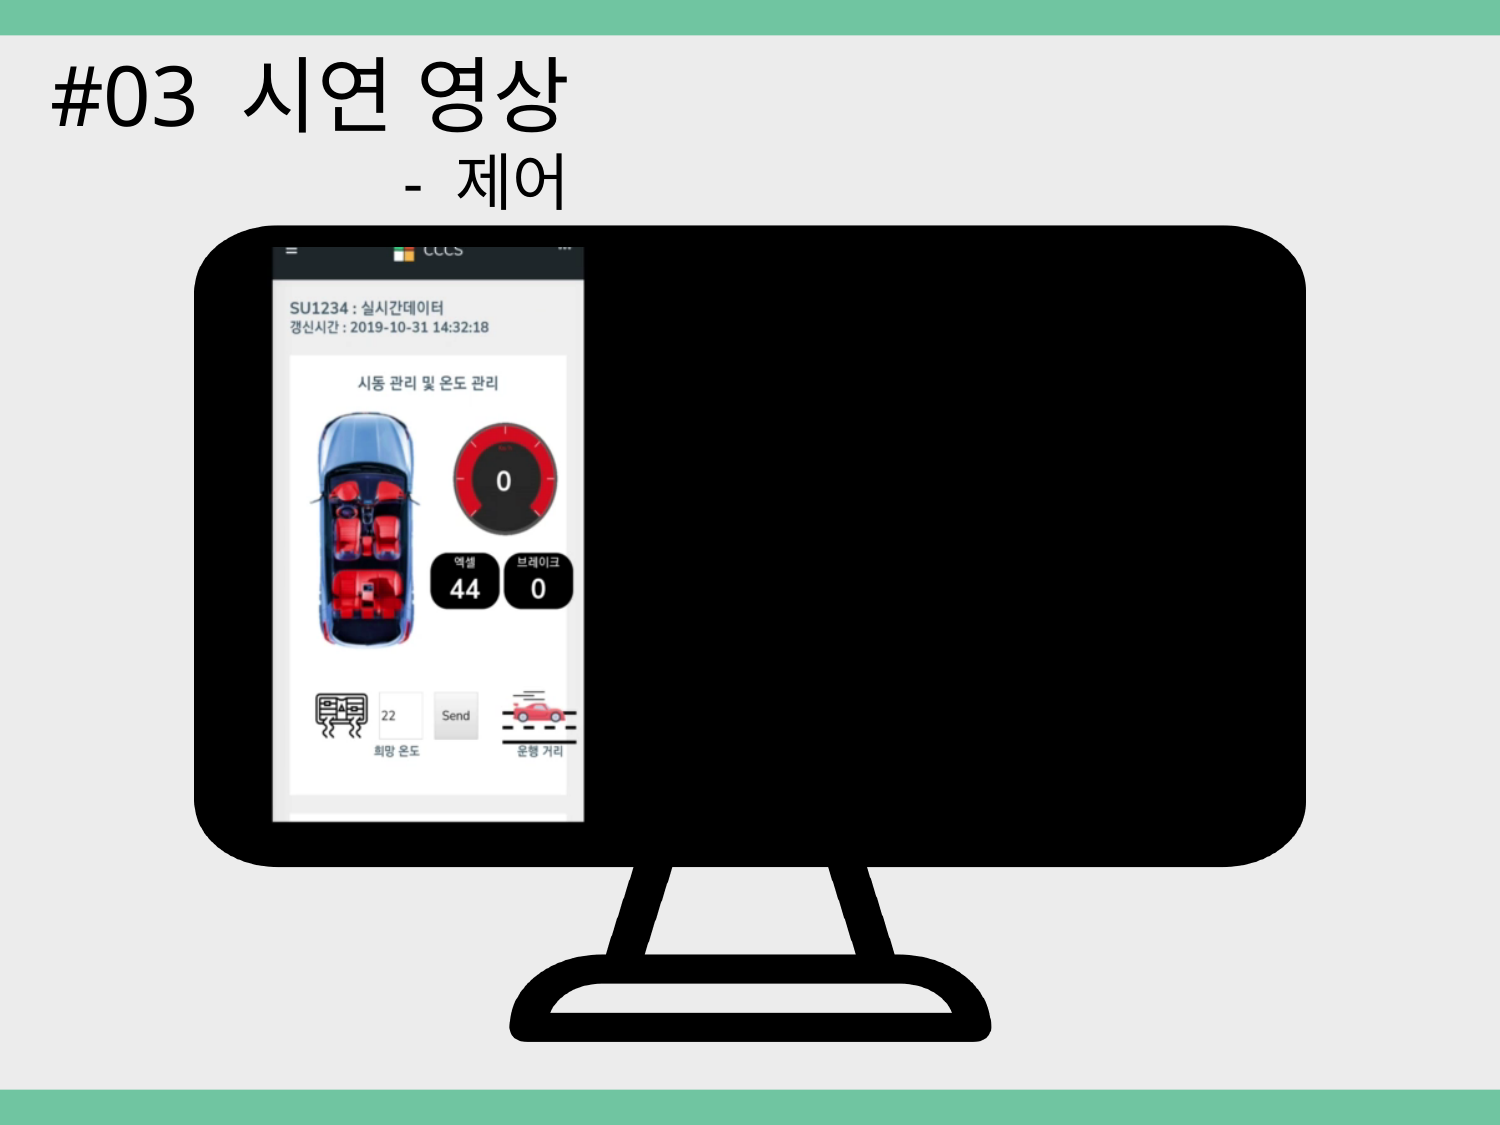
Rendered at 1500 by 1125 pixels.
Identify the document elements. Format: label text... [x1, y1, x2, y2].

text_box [215, 246, 1282, 847]
text_box #03 시연 영상 - 제어 [35, 35, 585, 225]
text_box [0, 1087, 1500, 1125]
text_box [0, 0, 1500, 37]
picture [194, 195, 1306, 1071]
